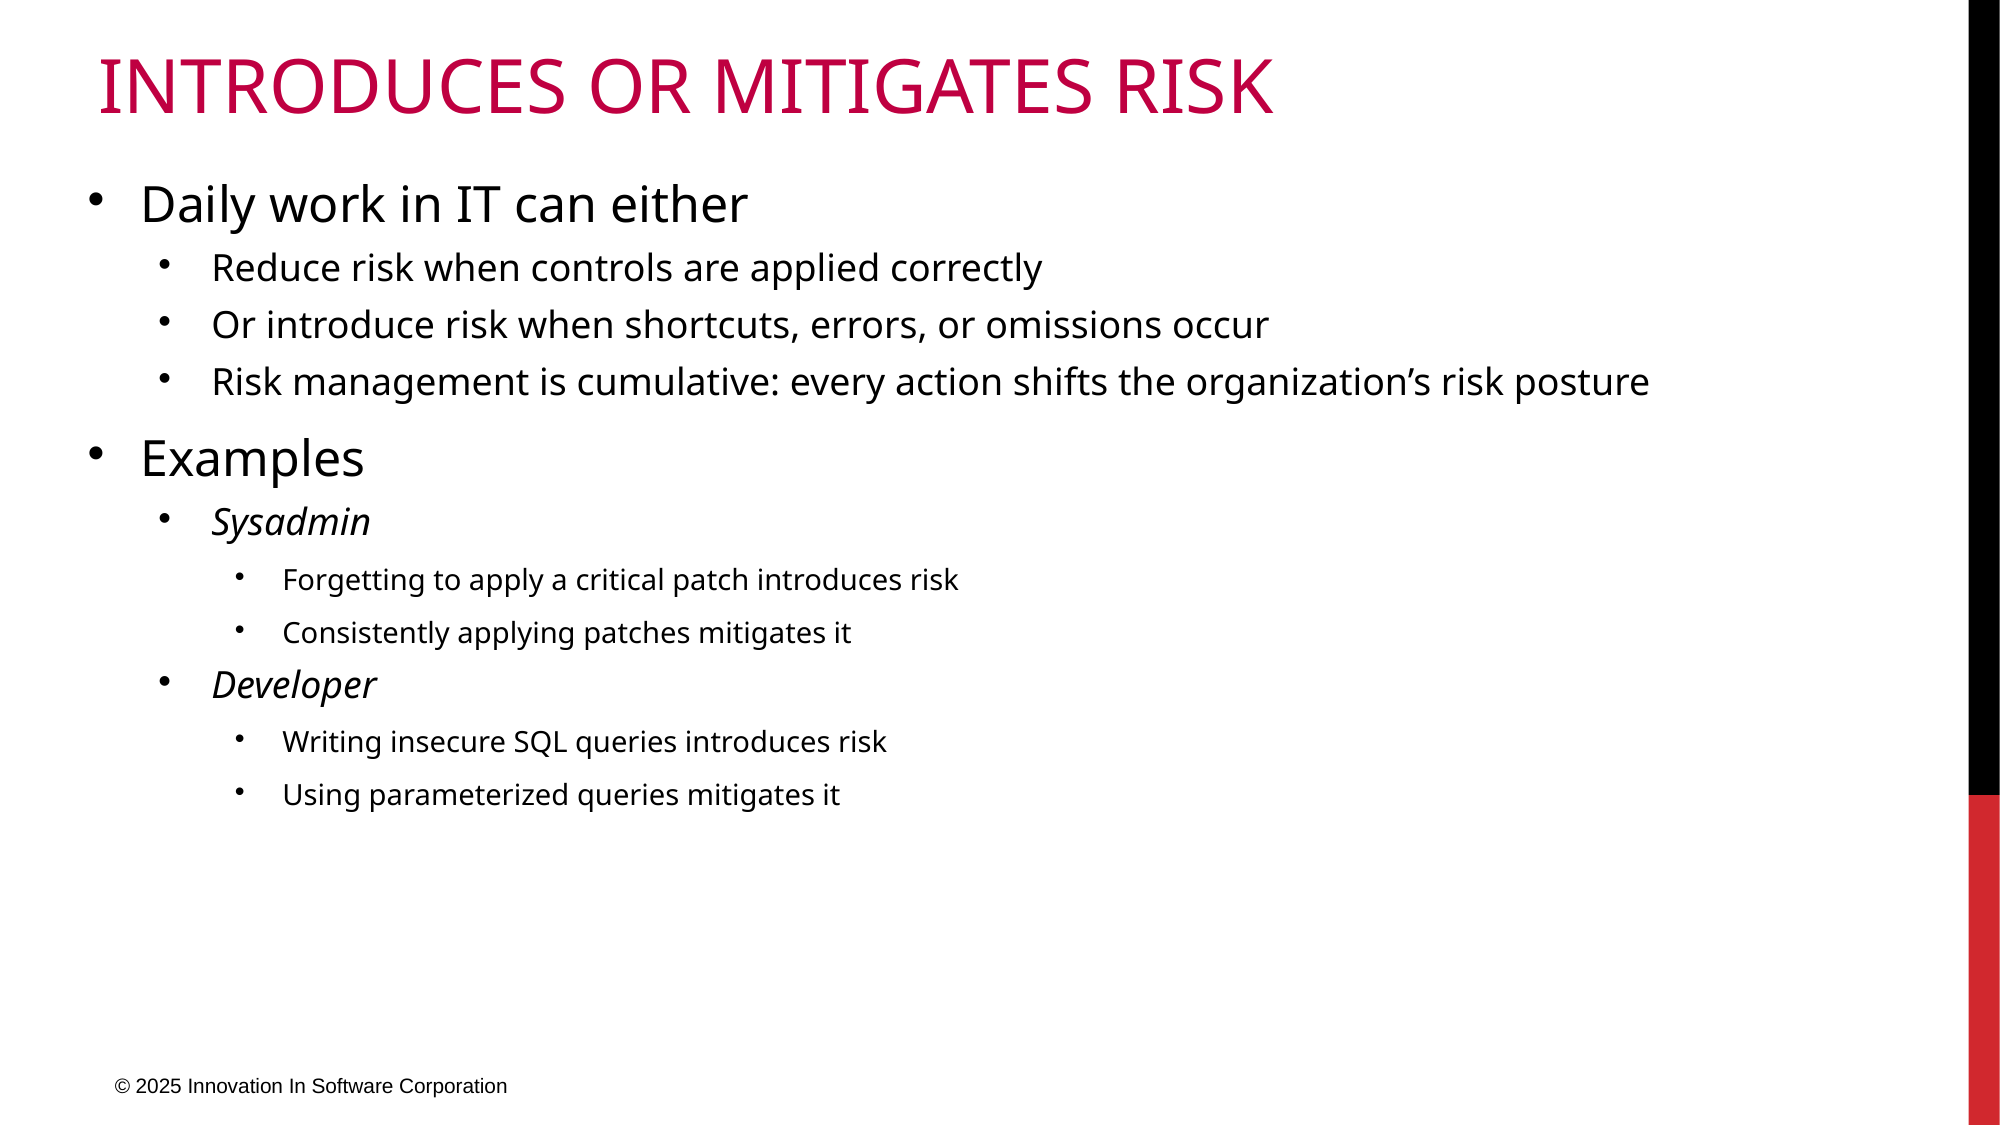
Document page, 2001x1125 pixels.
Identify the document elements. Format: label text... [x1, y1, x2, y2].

title Introduces or Mitigates Risk [98, 23, 1413, 143]
footer © 2025 Innovation In Software Corporation [99, 1065, 850, 1112]
list Daily work in IT can either Reduce risk when controls are applied correctly Or introduce risk when shortcuts, errors, or omissions occur Risk management is cumulative: every action shifts the organization’s risk posture Examples Sysadmin Forgetting to apply a critical patch introduces risk Consistently applying patches mitigates it Developer Writing insecure SQL queries introduces risk Using parameterized queries mitigates it [69, 172, 1874, 1001]
